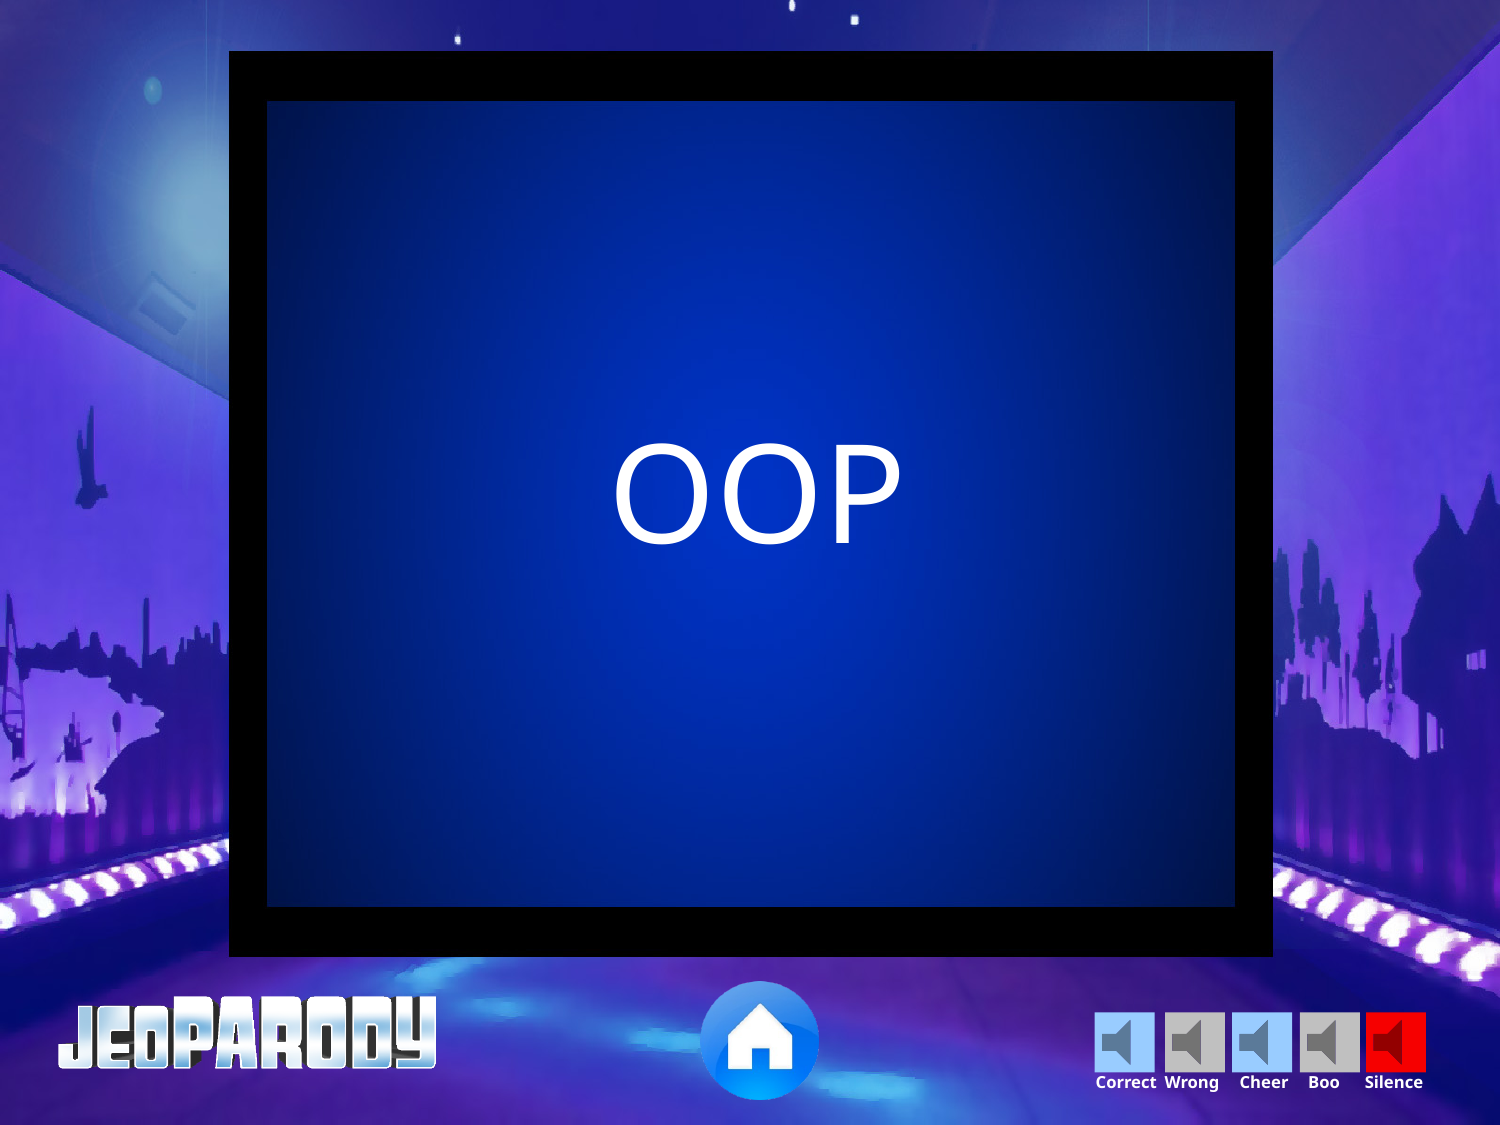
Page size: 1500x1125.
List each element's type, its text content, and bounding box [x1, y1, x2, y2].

text_box OOP [137, 398, 1379, 579]
picture [0, 0, 1500, 1125]
